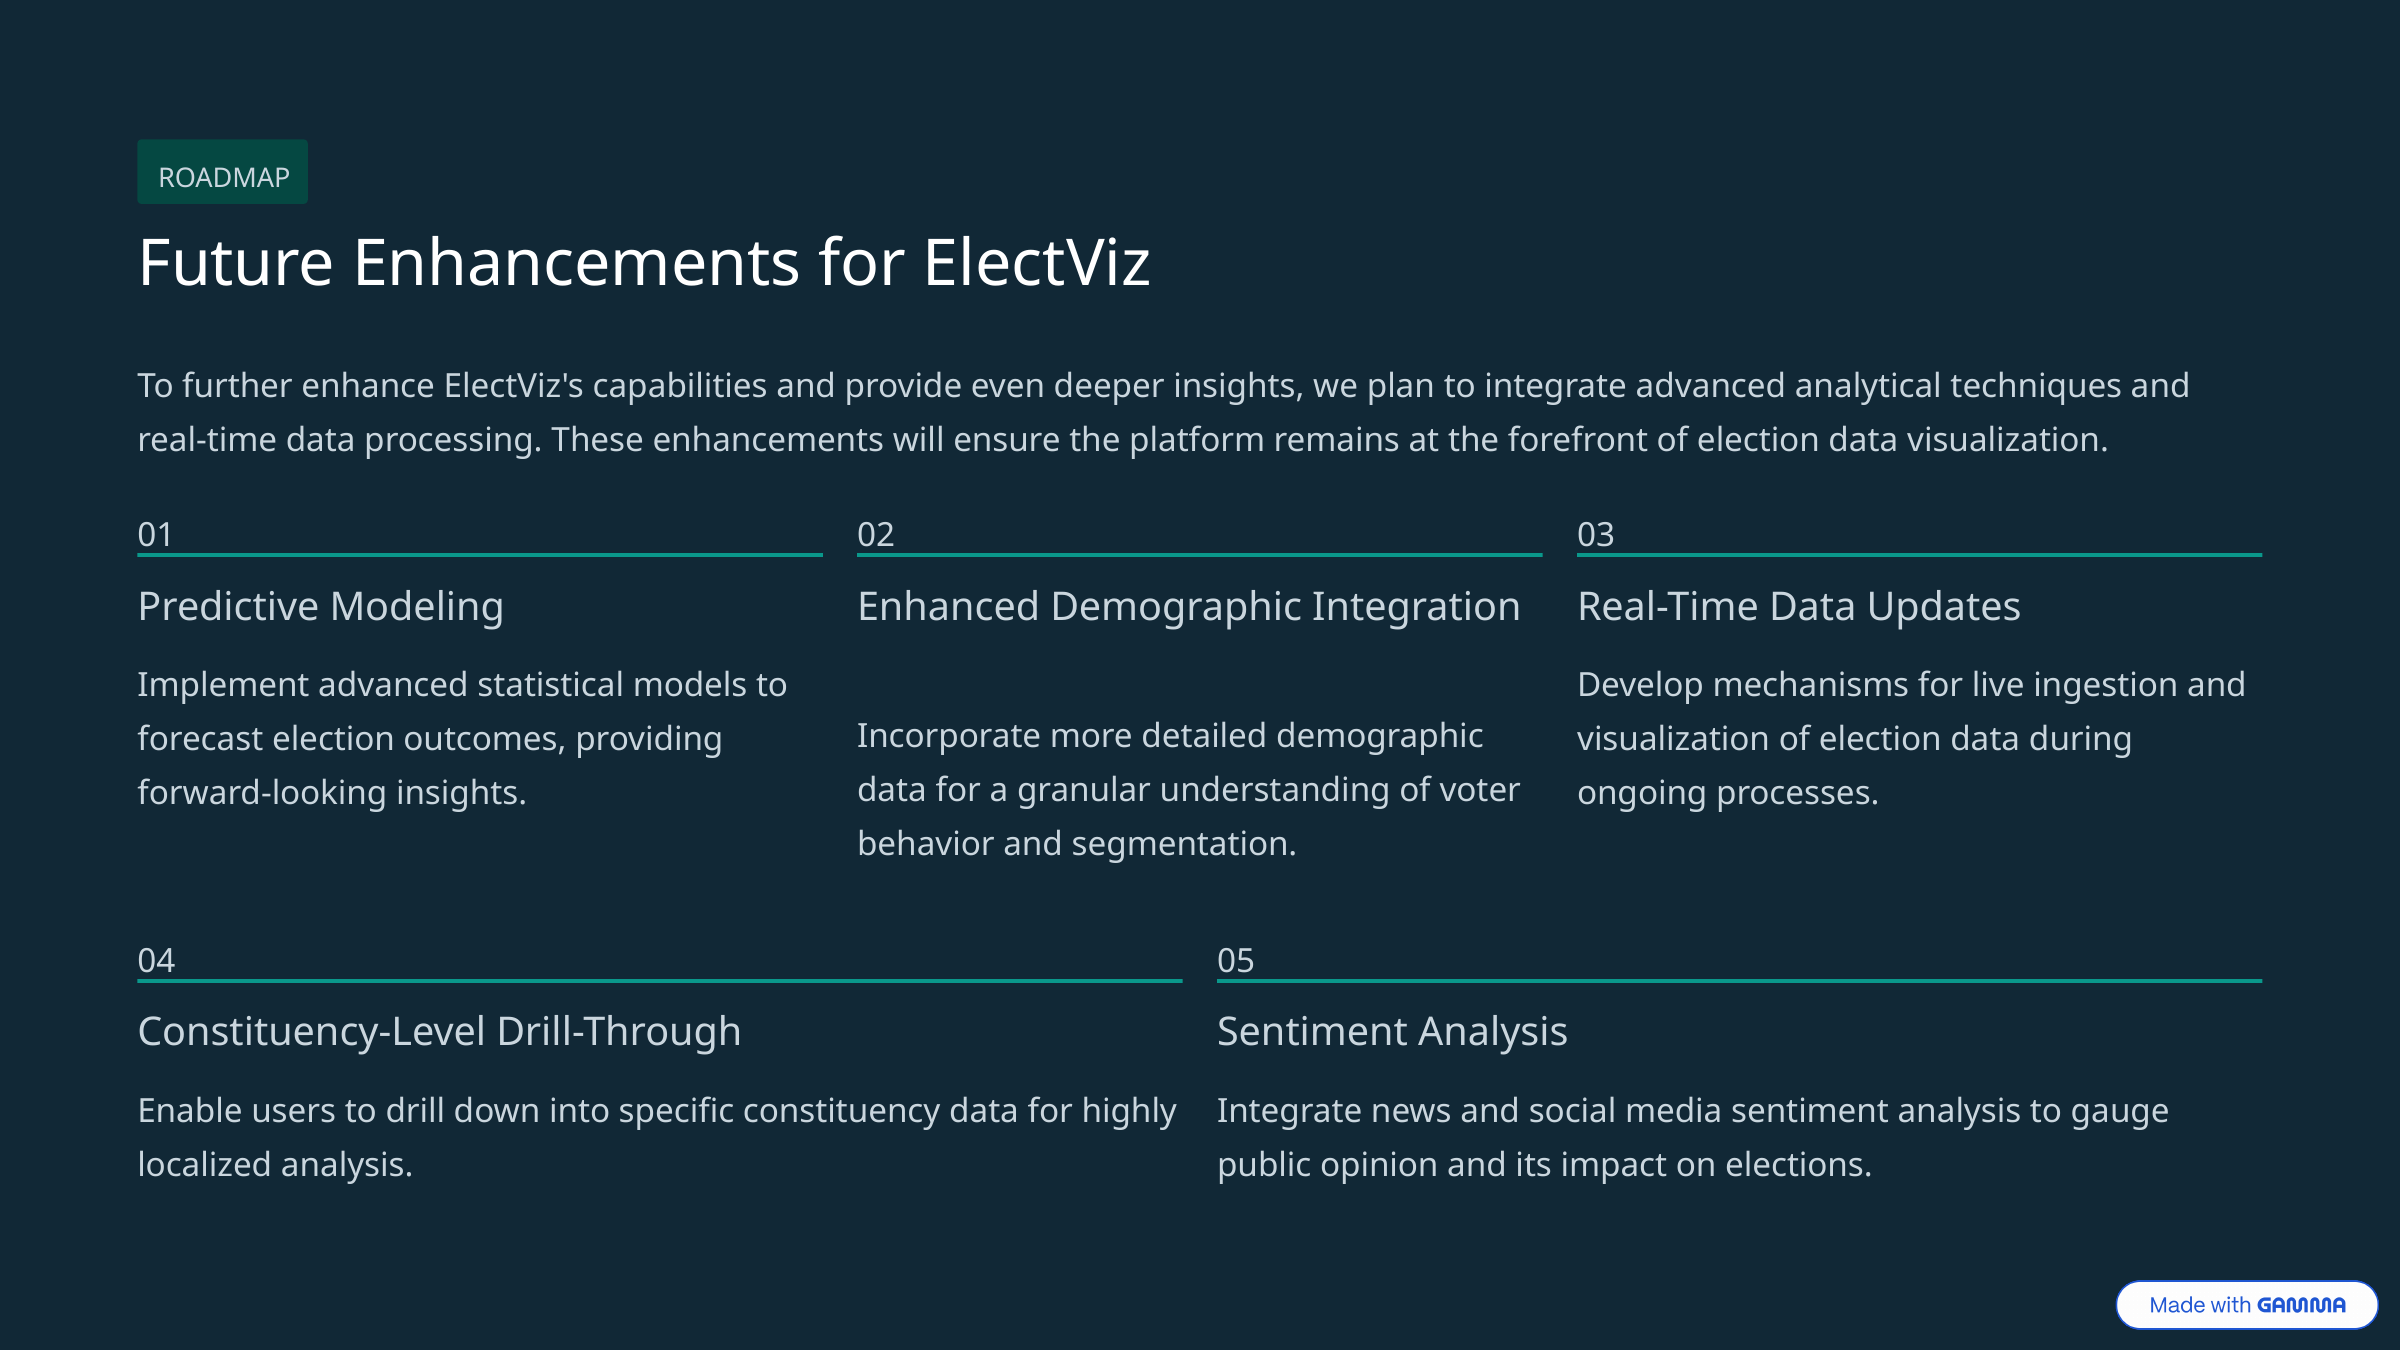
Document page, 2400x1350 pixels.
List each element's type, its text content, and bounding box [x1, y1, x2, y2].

text_box 05 [1217, 924, 1252, 968]
text_box Predictive Modeling [137, 577, 611, 629]
text_box Integrate news and social media sentiment analysis to gauge public opinion and its impact on elections. [1217, 1074, 2263, 1185]
text_box Real-Time Data Updates [1577, 577, 2159, 629]
text_box Implement advanced statistical models to forecast election outcomes, providing forward-looking insights. [137, 648, 823, 814]
text_box [137, 553, 823, 557]
text_box [857, 553, 1543, 557]
text_box Develop mechanisms for live ingestion and visualization of election data during ongoing processes. [1577, 648, 2263, 814]
text_box 01 [137, 498, 172, 542]
text_box [1217, 979, 2263, 983]
text_box To further enhance ElectViz's capabilities and provide even deeper insights, we plan to integrate advanced analytical techniques and real-time data processing. These enhancements will ensure the platform remains at the forefront of election data visualization. [137, 349, 2263, 460]
text_box Enable users to drill down into specific constituency data for highly localized analysis. [137, 1074, 1183, 1185]
text_box [137, 979, 1183, 983]
text_box Sentiment Analysis [1217, 1003, 1682, 1055]
text_box Future Enhancements for ElectViz [137, 217, 1452, 299]
text_box [137, 139, 308, 204]
text_box Incorporate more detailed demographic data for a granular understanding of voter behavior and segmentation. [857, 699, 1543, 865]
text_box [1577, 553, 2263, 557]
text_box Enhanced Demographic Integration [857, 577, 1543, 679]
text_box Constituency-Level Drill-Through [137, 1003, 913, 1055]
picture [2106, 1271, 2389, 1339]
text_box 04 [137, 924, 172, 968]
text_box ROADMAP [158, 149, 288, 194]
text_box 03 [1577, 498, 1612, 542]
text_box 02 [857, 498, 892, 542]
